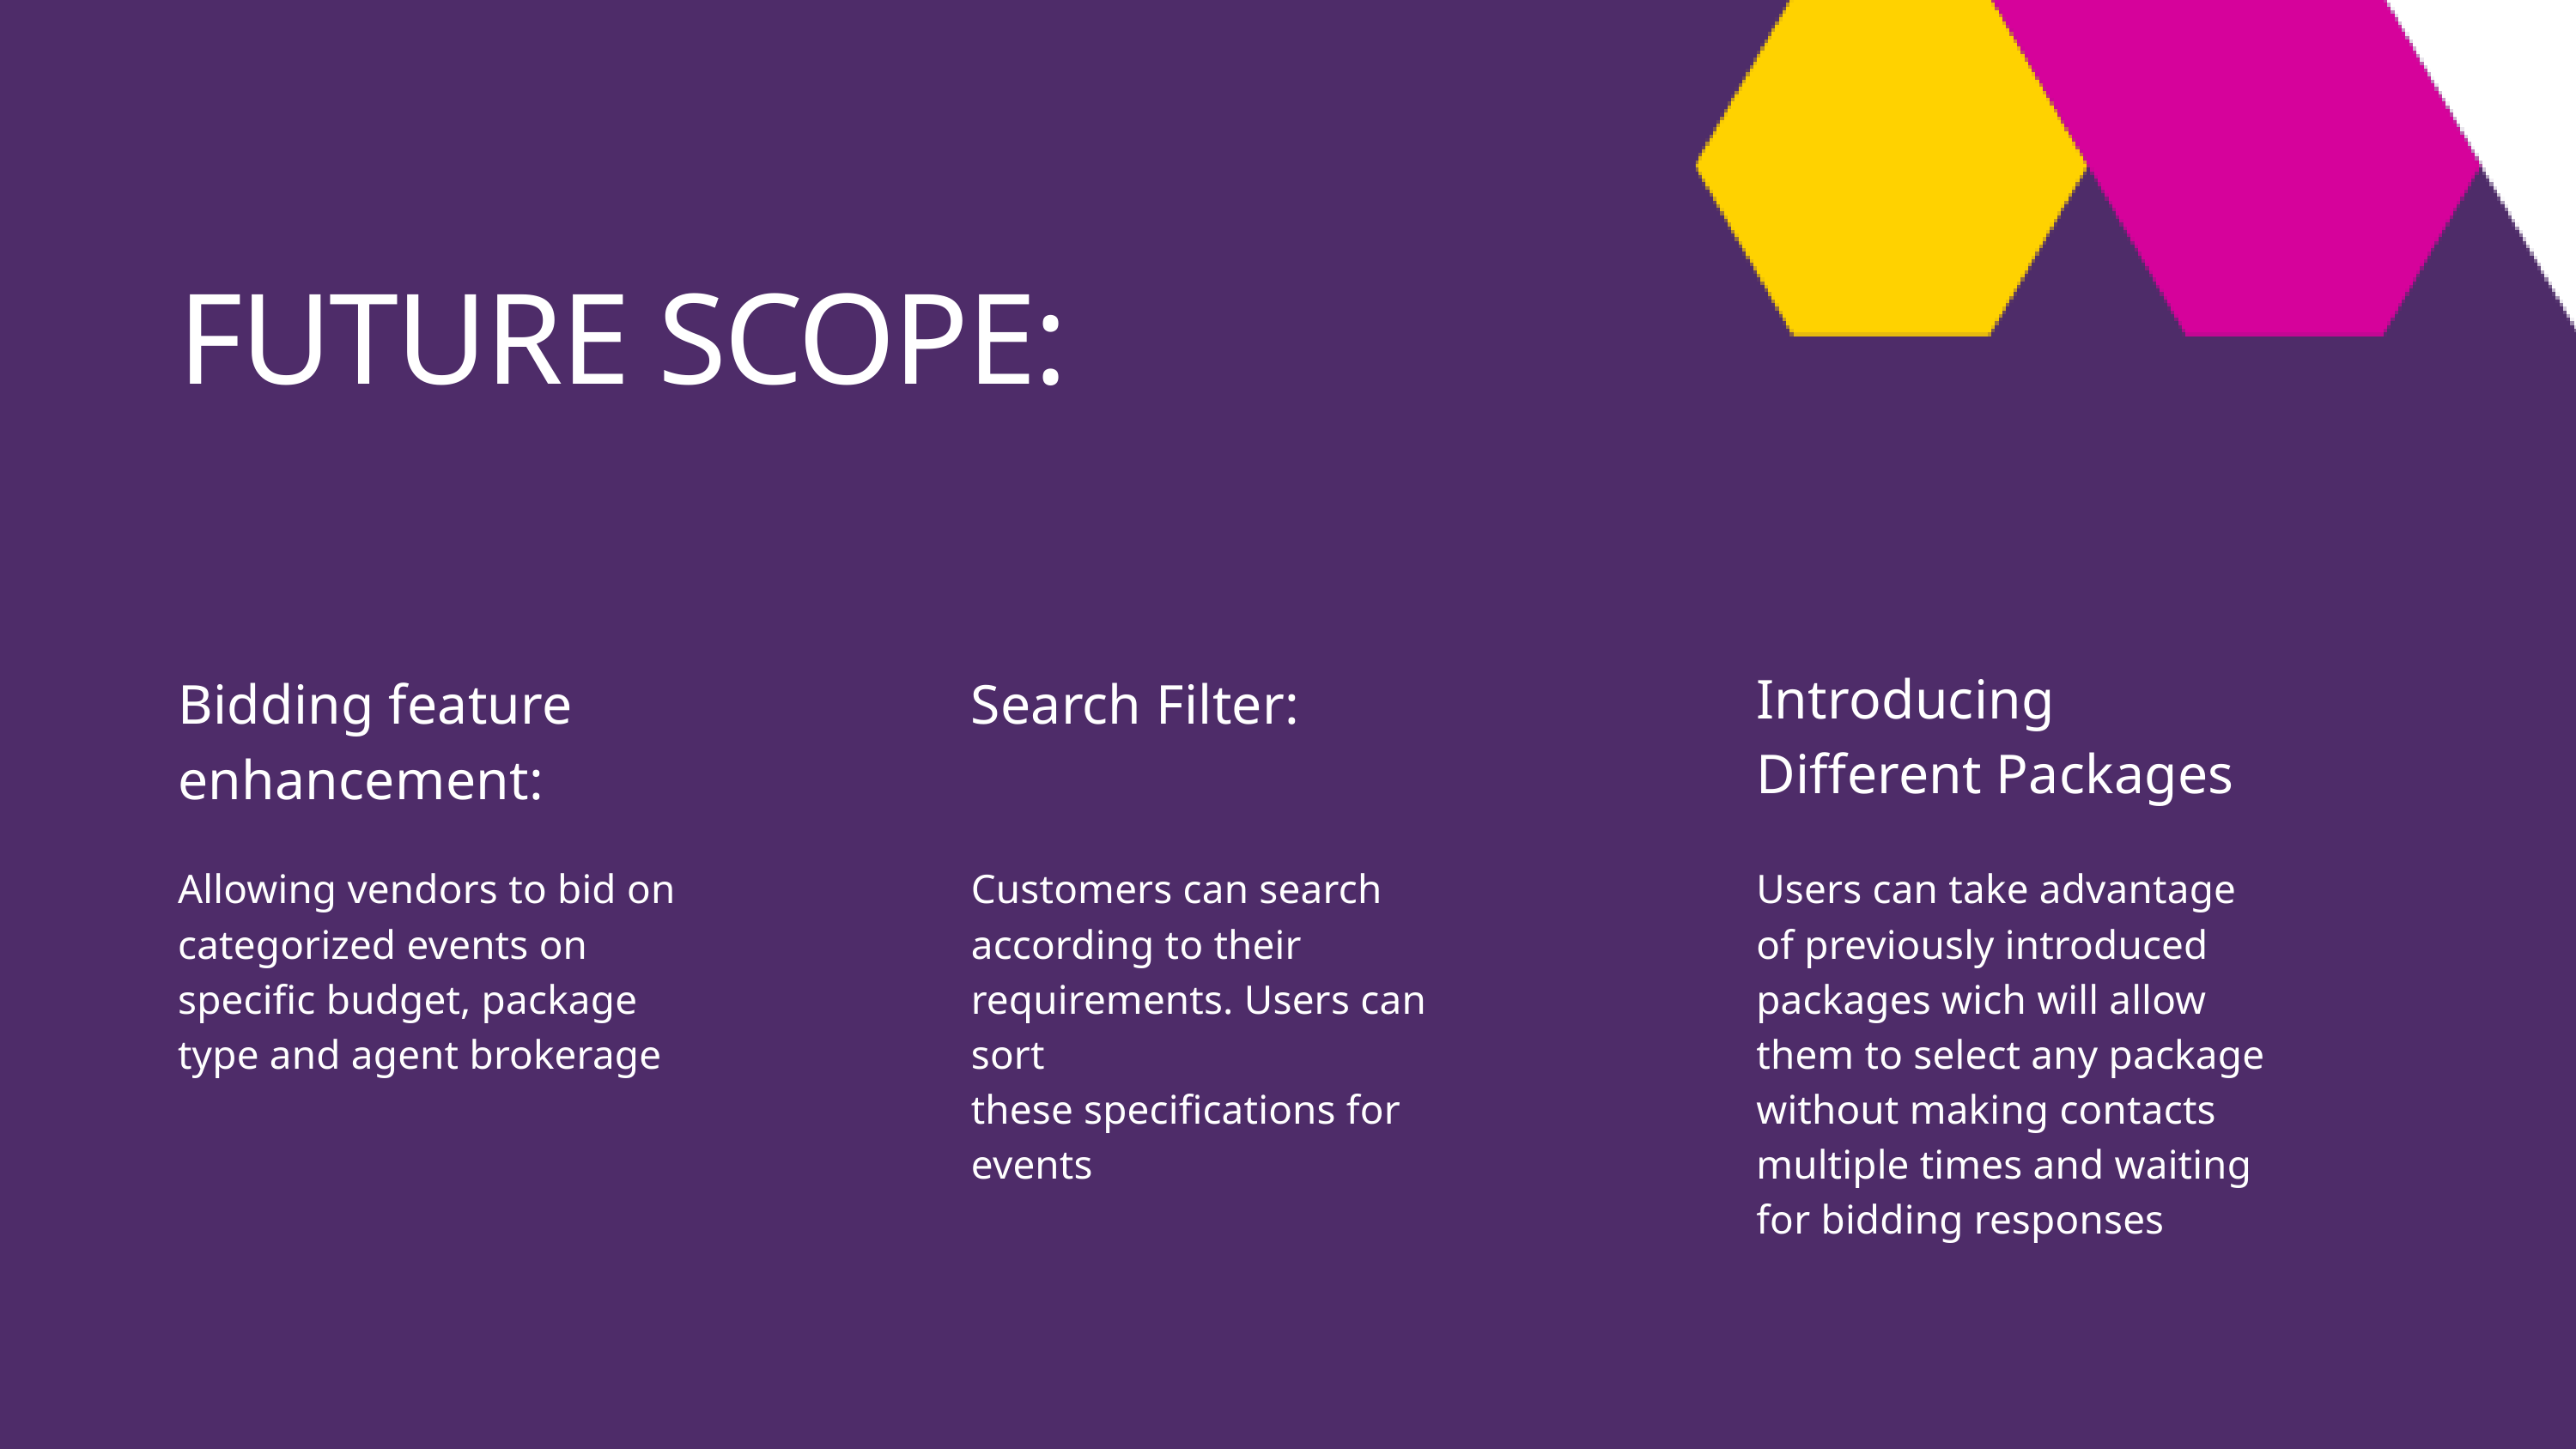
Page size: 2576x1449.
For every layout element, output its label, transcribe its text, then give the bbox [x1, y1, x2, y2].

text_box Search Filter: [970, 659, 1500, 735]
text_box FUTURE SCOPE: [178, 233, 1435, 409]
text_box Customers can search according to their requirements. Users can sort these specifications for events [970, 856, 1500, 1187]
text_box Allowing vendors to bid on categorized events on specific budget, package type and agent brokerage [178, 856, 707, 1077]
text_box Users can take advantage of previously introduced packages wich will allow them to select any package without making contacts multiple times and waiting for bidding responses [1756, 856, 2286, 1242]
text_box [1695, 0, 2576, 337]
text_box Bidding feature enhancement: [178, 659, 707, 810]
text_box Introducing Different Packages [1756, 654, 2286, 805]
